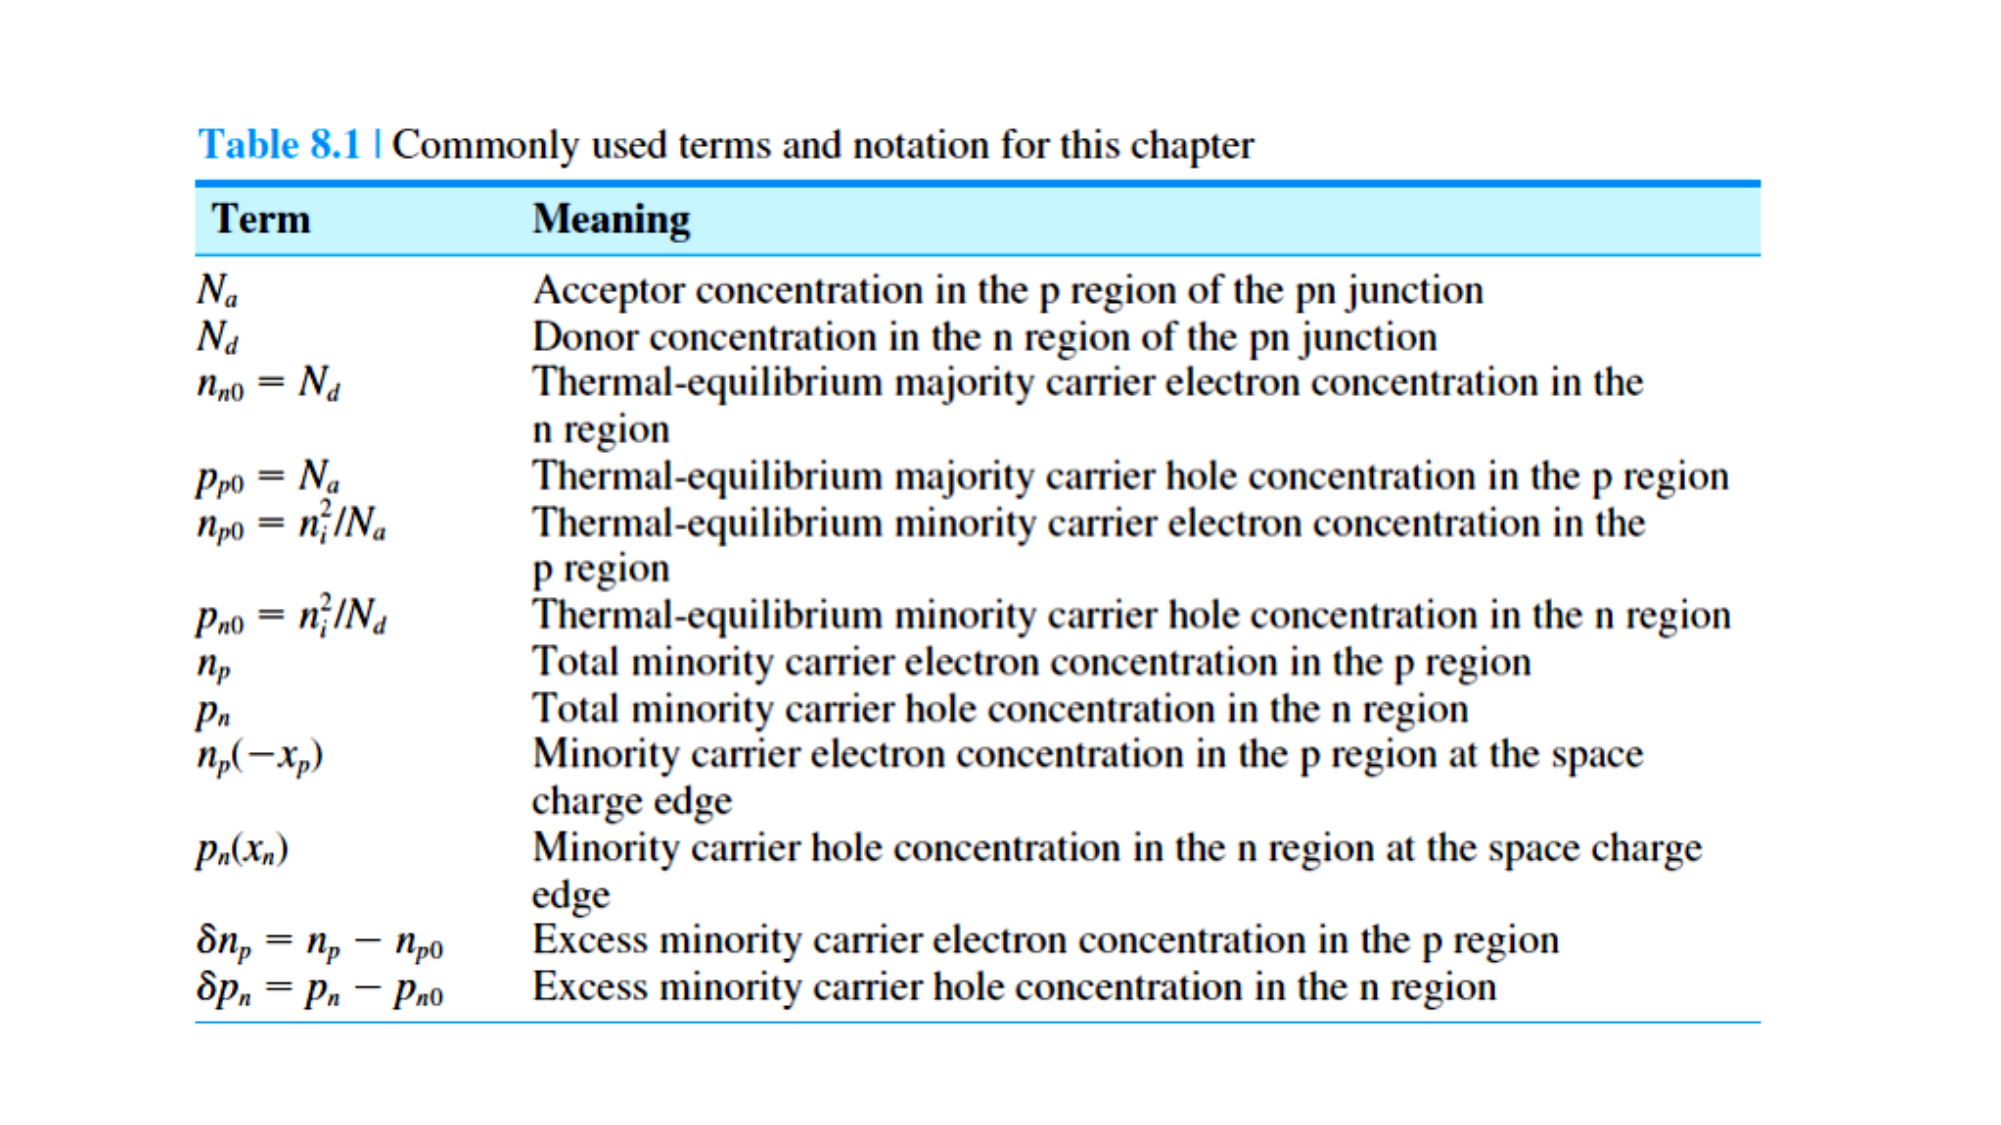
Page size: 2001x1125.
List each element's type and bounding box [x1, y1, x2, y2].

picture [131, 41, 1920, 1114]
